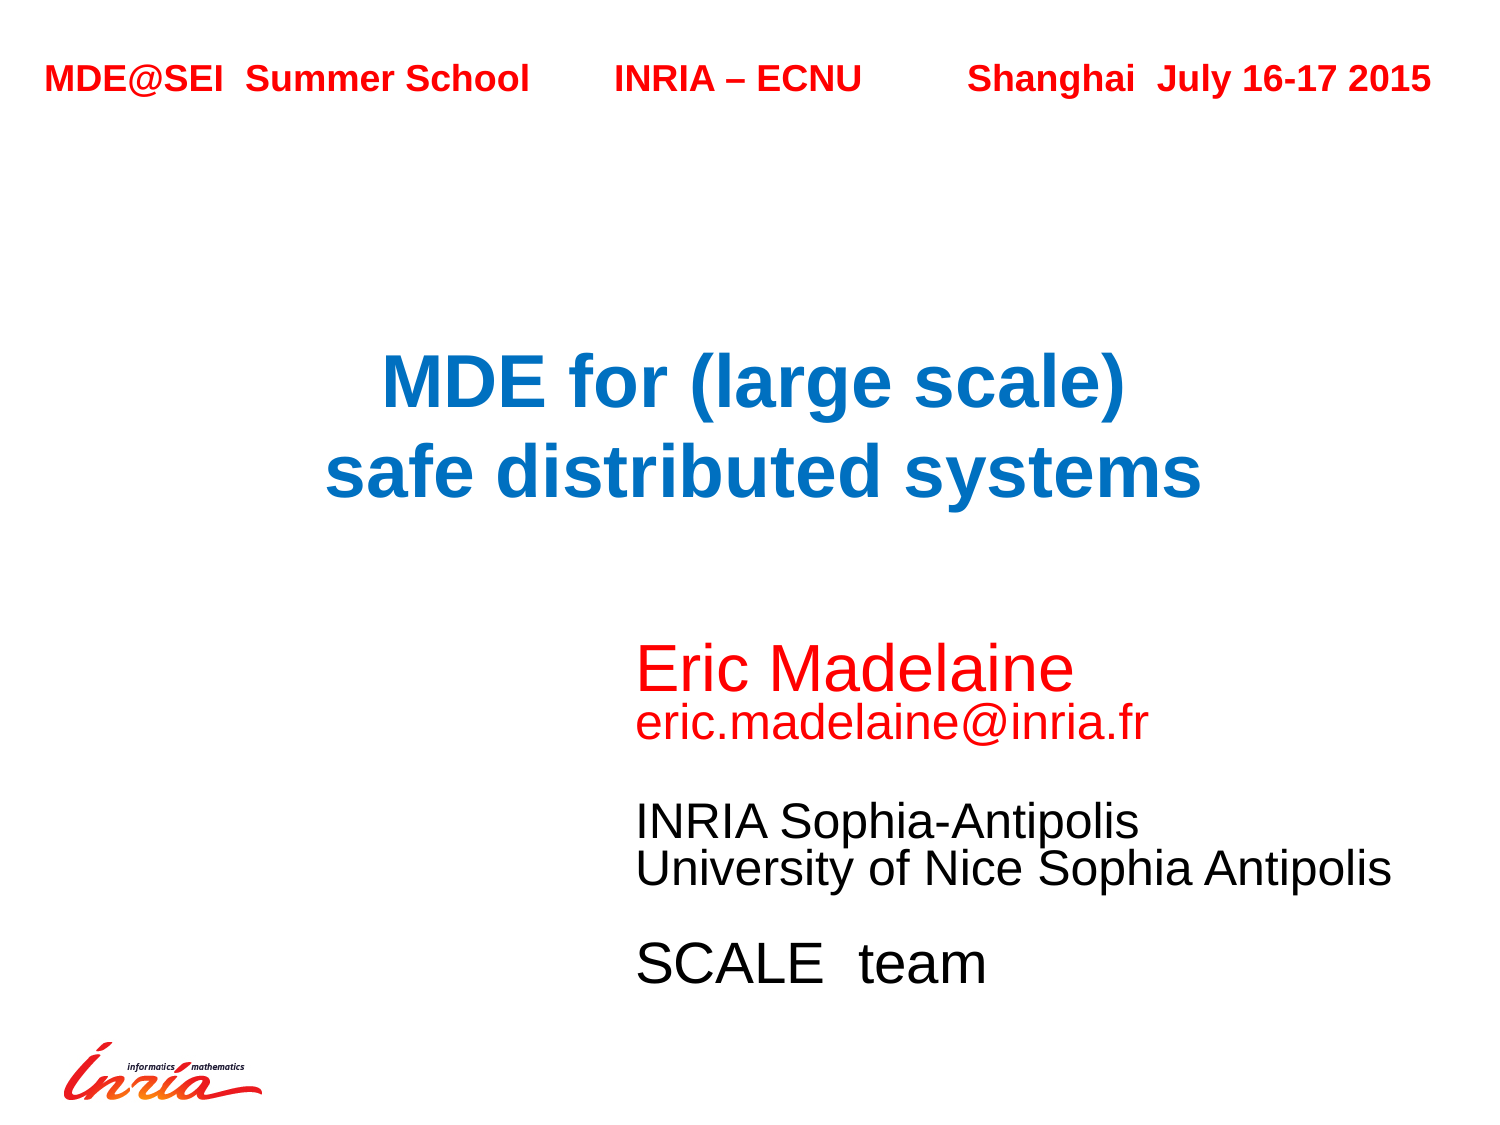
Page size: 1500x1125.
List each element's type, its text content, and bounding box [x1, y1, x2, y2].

text_box [112, 255, 1400, 544]
subtitle Eric Madelaine eric.madelaine@inria.fr INRIA Sophia-Antipolis University of Nice Sophia Antipolis SCALE team [620, 645, 1476, 1024]
title MDE for (large scale) safe distributed systems [29, 314, 1500, 622]
picture [53, 1031, 273, 1125]
text_box MDE@SEI Summer School INRIA – ECNU Shanghai July 16-17 2015 [29, 46, 1459, 106]
